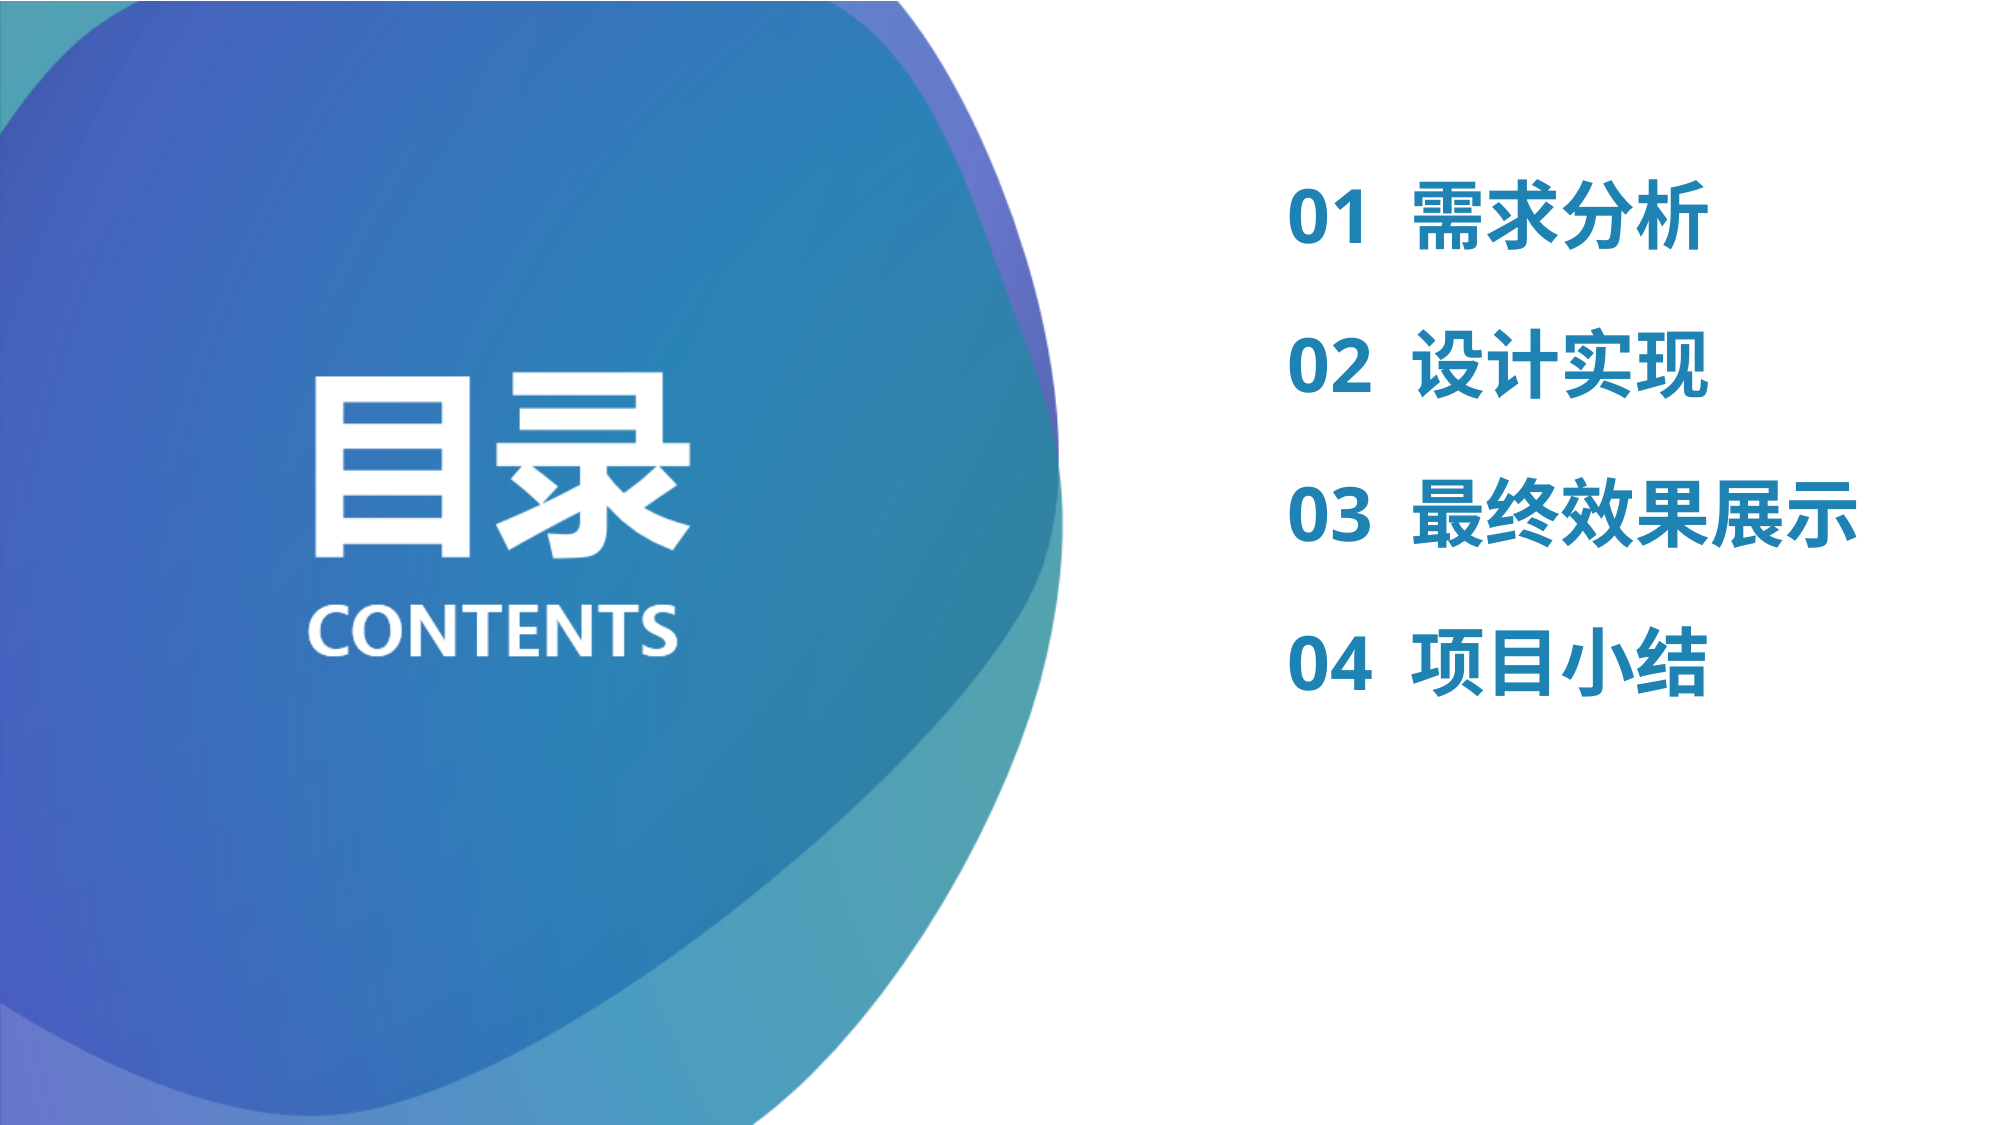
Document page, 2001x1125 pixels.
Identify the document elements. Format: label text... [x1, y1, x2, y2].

text_box 02 设计实现 [1272, 310, 1727, 415]
picture [0, 1, 2001, 1125]
text_box 04 项目小结 [1272, 608, 1881, 713]
text_box 01 需求分析 [1272, 161, 1771, 266]
text_box 03 最终效果展示 [1272, 459, 1881, 564]
